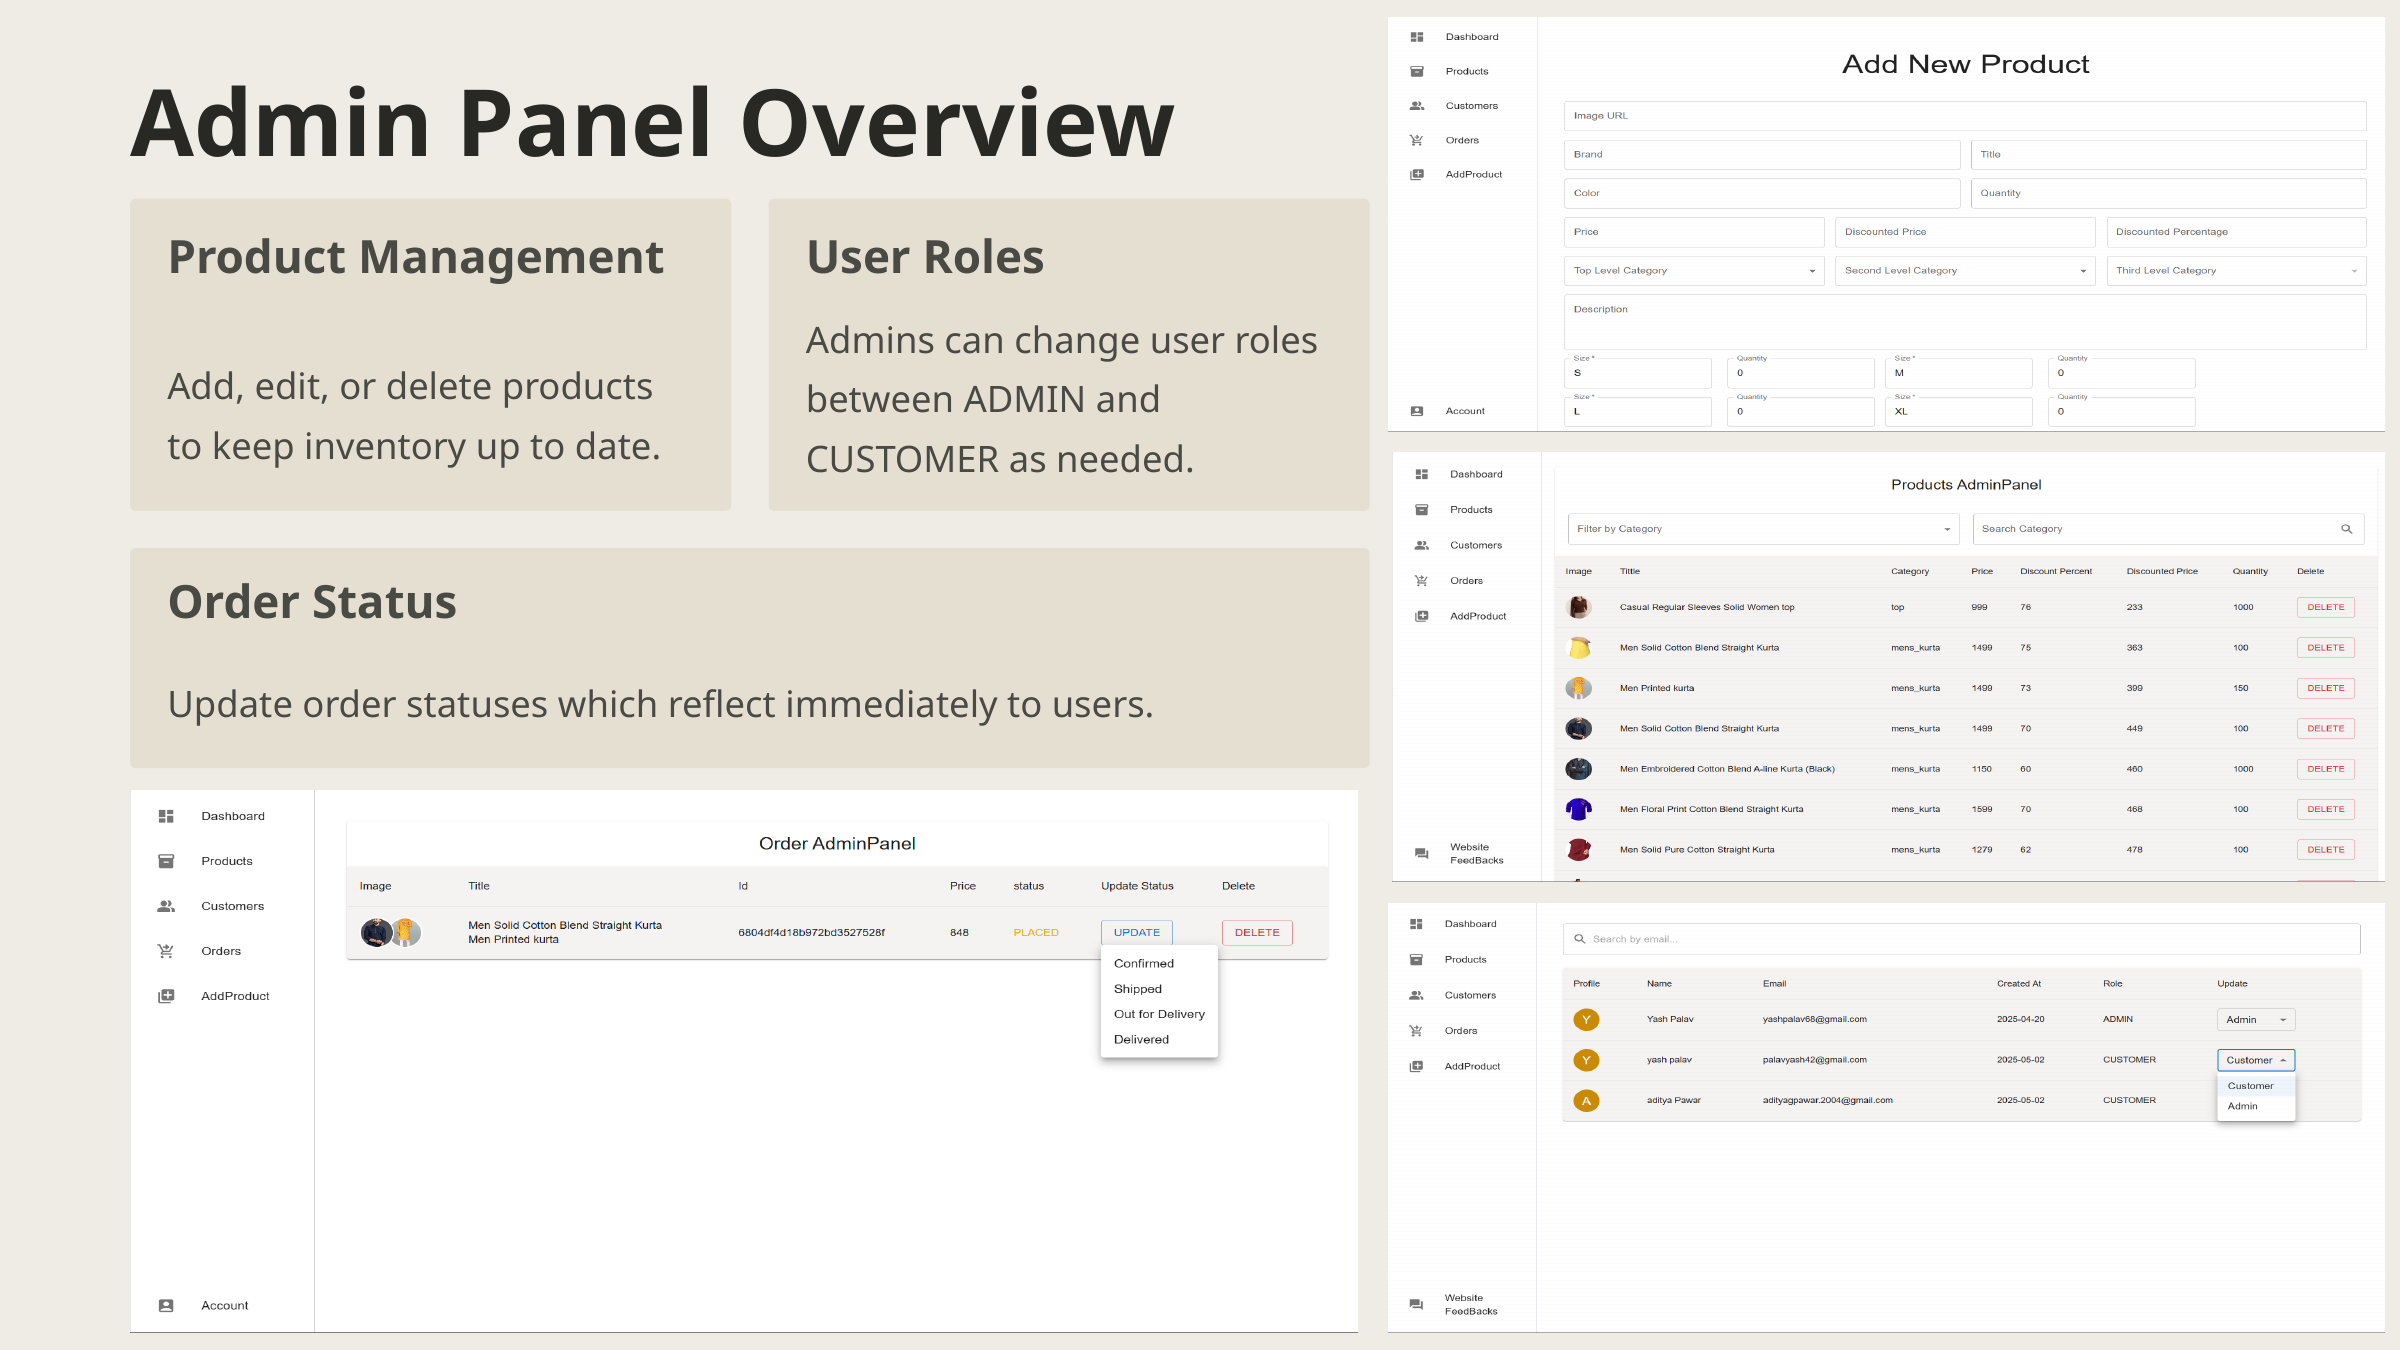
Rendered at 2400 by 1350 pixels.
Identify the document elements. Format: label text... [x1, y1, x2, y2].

text_box Admins can change user roles between ADMIN and CUSTOMER as needed. [805, 301, 1333, 480]
text_box [130, 198, 732, 511]
text_box Add, edit, or delete products to keep inventory up to date. [167, 347, 695, 490]
text_box User Roles [805, 225, 1271, 301]
text_box [130, 548, 1370, 769]
text_box Product Management [167, 225, 633, 280]
text_box Admin Panel Overview [130, 59, 1083, 162]
picture [1387, 17, 2386, 432]
picture [1387, 903, 2396, 1339]
picture [1392, 452, 2386, 882]
text_box [768, 198, 1370, 511]
text_box Order Status [167, 570, 633, 639]
text_box Update order statuses which reflect immediately to users. [167, 665, 1333, 749]
picture [130, 790, 1359, 1333]
